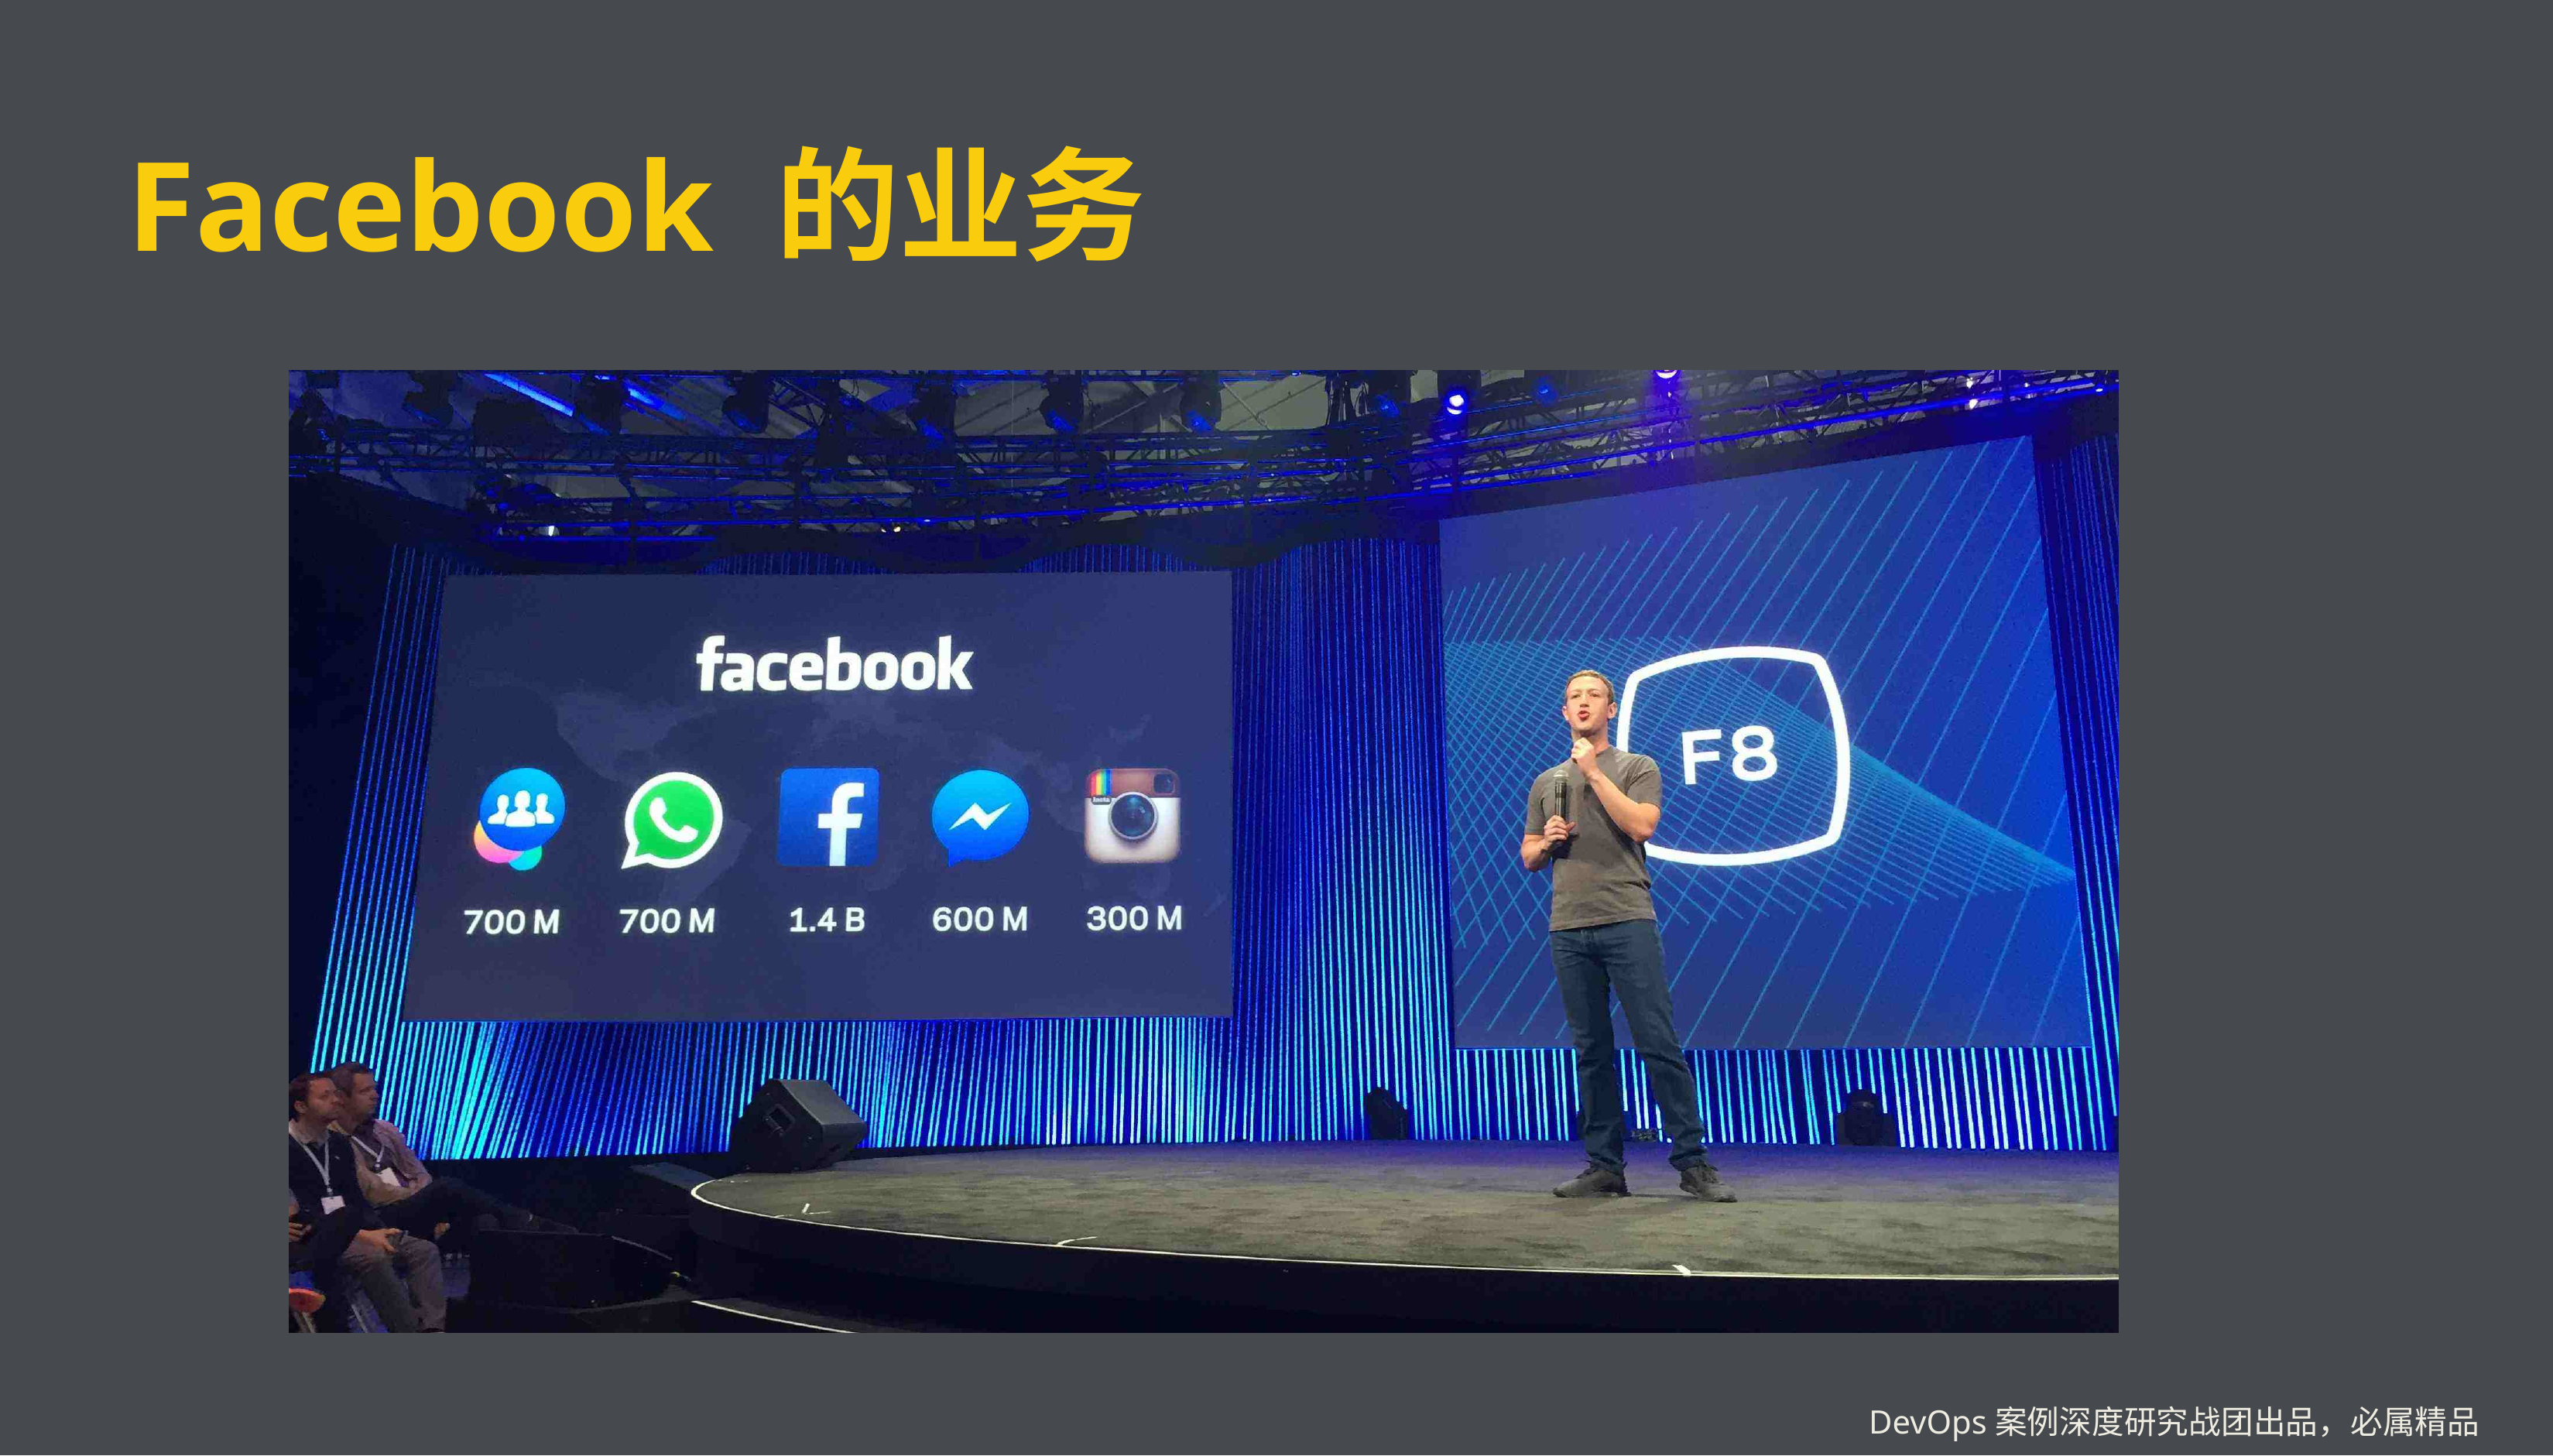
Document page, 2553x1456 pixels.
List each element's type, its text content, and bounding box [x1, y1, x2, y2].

title Facebook 的业务 [127, 128, 2425, 279]
picture [289, 369, 2119, 1333]
